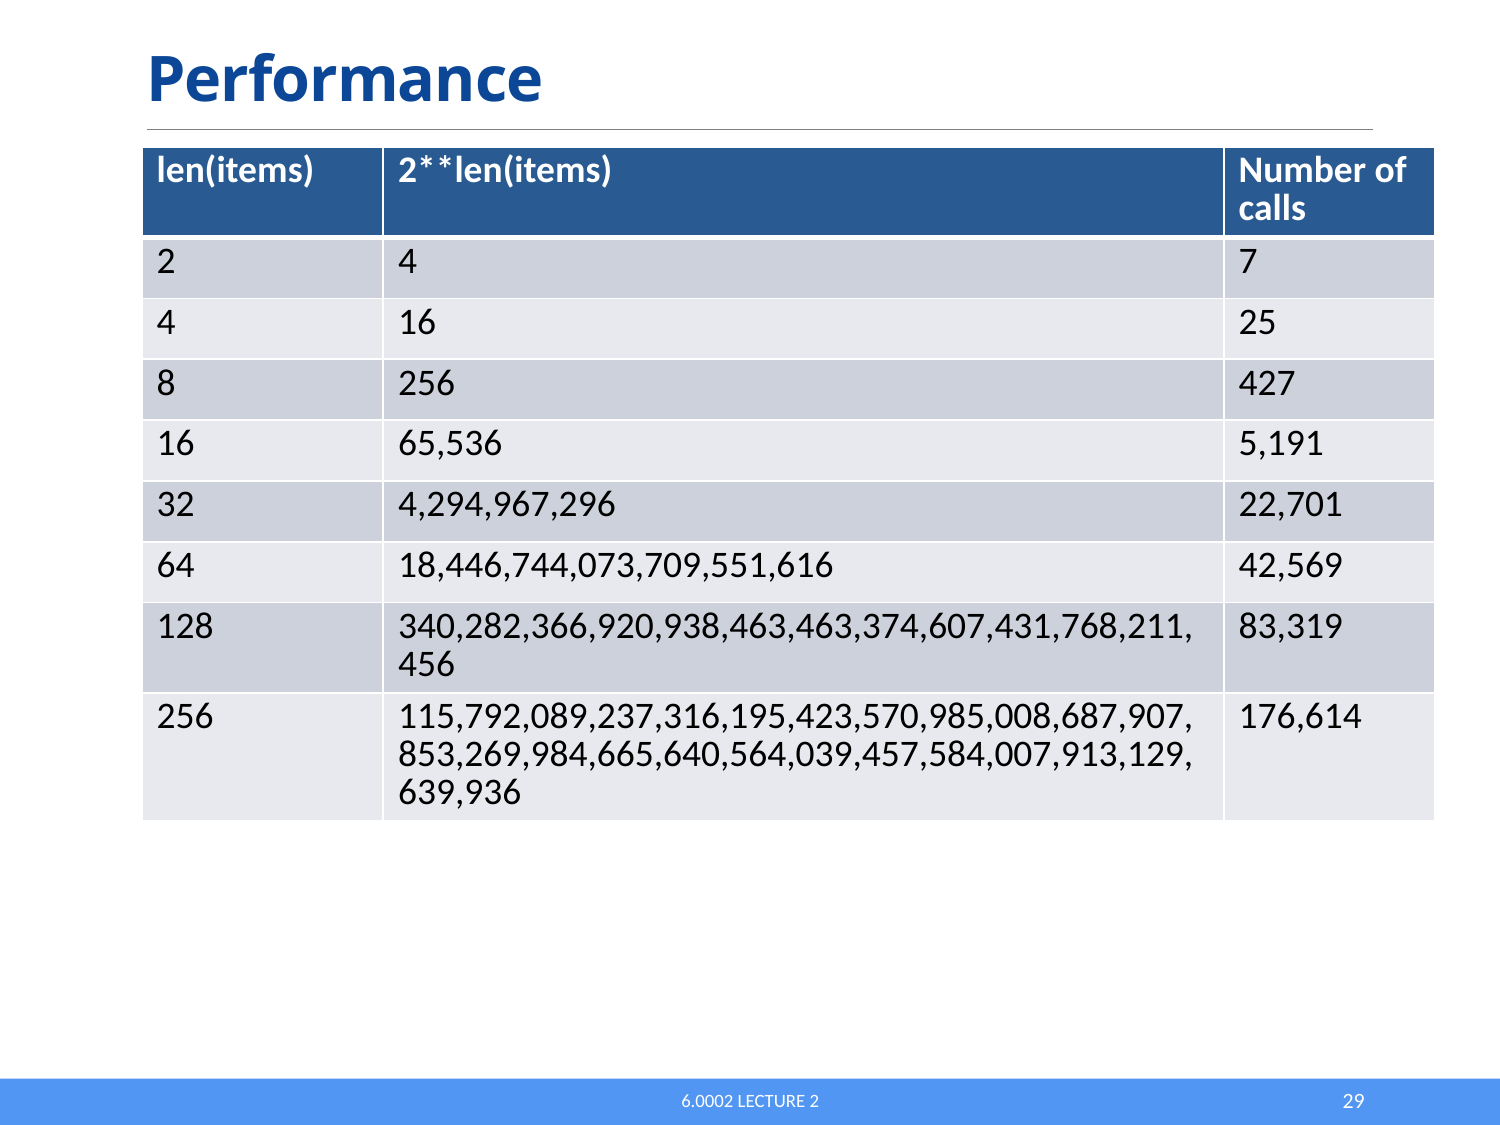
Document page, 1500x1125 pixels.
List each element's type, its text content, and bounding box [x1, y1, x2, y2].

table_cell 176,614 [1225, 694, 1434, 820]
table_cell 16 [143, 421, 382, 480]
table_cell 4,294,967,296 [384, 482, 1223, 541]
table_cell 32 [143, 482, 382, 541]
table_cell 4 [143, 299, 382, 358]
table_cell 256 [143, 694, 382, 820]
table_header Number of calls [1225, 148, 1434, 235]
slide_number 29 [1218, 1069, 1380, 1125]
table_cell 18,446,744,073,709,551,616 [384, 543, 1223, 602]
table_cell 115,792,089,237,316,195,423,570,985,008,687,907,853,269,984,665,640,564,039,457,584,007,913,129,639,936 [384, 694, 1223, 820]
table_header 2**len(items) [384, 148, 1223, 235]
table_cell 7 [1225, 240, 1434, 298]
table_header len(items) [143, 148, 382, 235]
table_cell 2 [143, 240, 382, 298]
table_cell 340,282,366,920,938,463,463,374,607,431,768,211,456 [384, 603, 1223, 692]
table_cell 65,536 [384, 421, 1223, 480]
title Performance [131, 42, 1369, 122]
table_cell 5,191 [1225, 421, 1434, 480]
table_cell 25 [1225, 299, 1434, 358]
table_cell 83,319 [1225, 603, 1434, 692]
footer 6.0002 Lecture 2 [453, 1069, 1047, 1125]
table_cell 8 [143, 360, 382, 419]
table_cell 427 [1225, 360, 1434, 419]
table_cell 16 [384, 299, 1223, 358]
table_cell 64 [143, 543, 382, 602]
table_cell 42,569 [1225, 543, 1434, 602]
table_cell 4 [384, 240, 1223, 298]
table_cell 128 [143, 603, 382, 692]
table_cell 22,701 [1225, 482, 1434, 541]
table_cell 256 [384, 360, 1223, 419]
